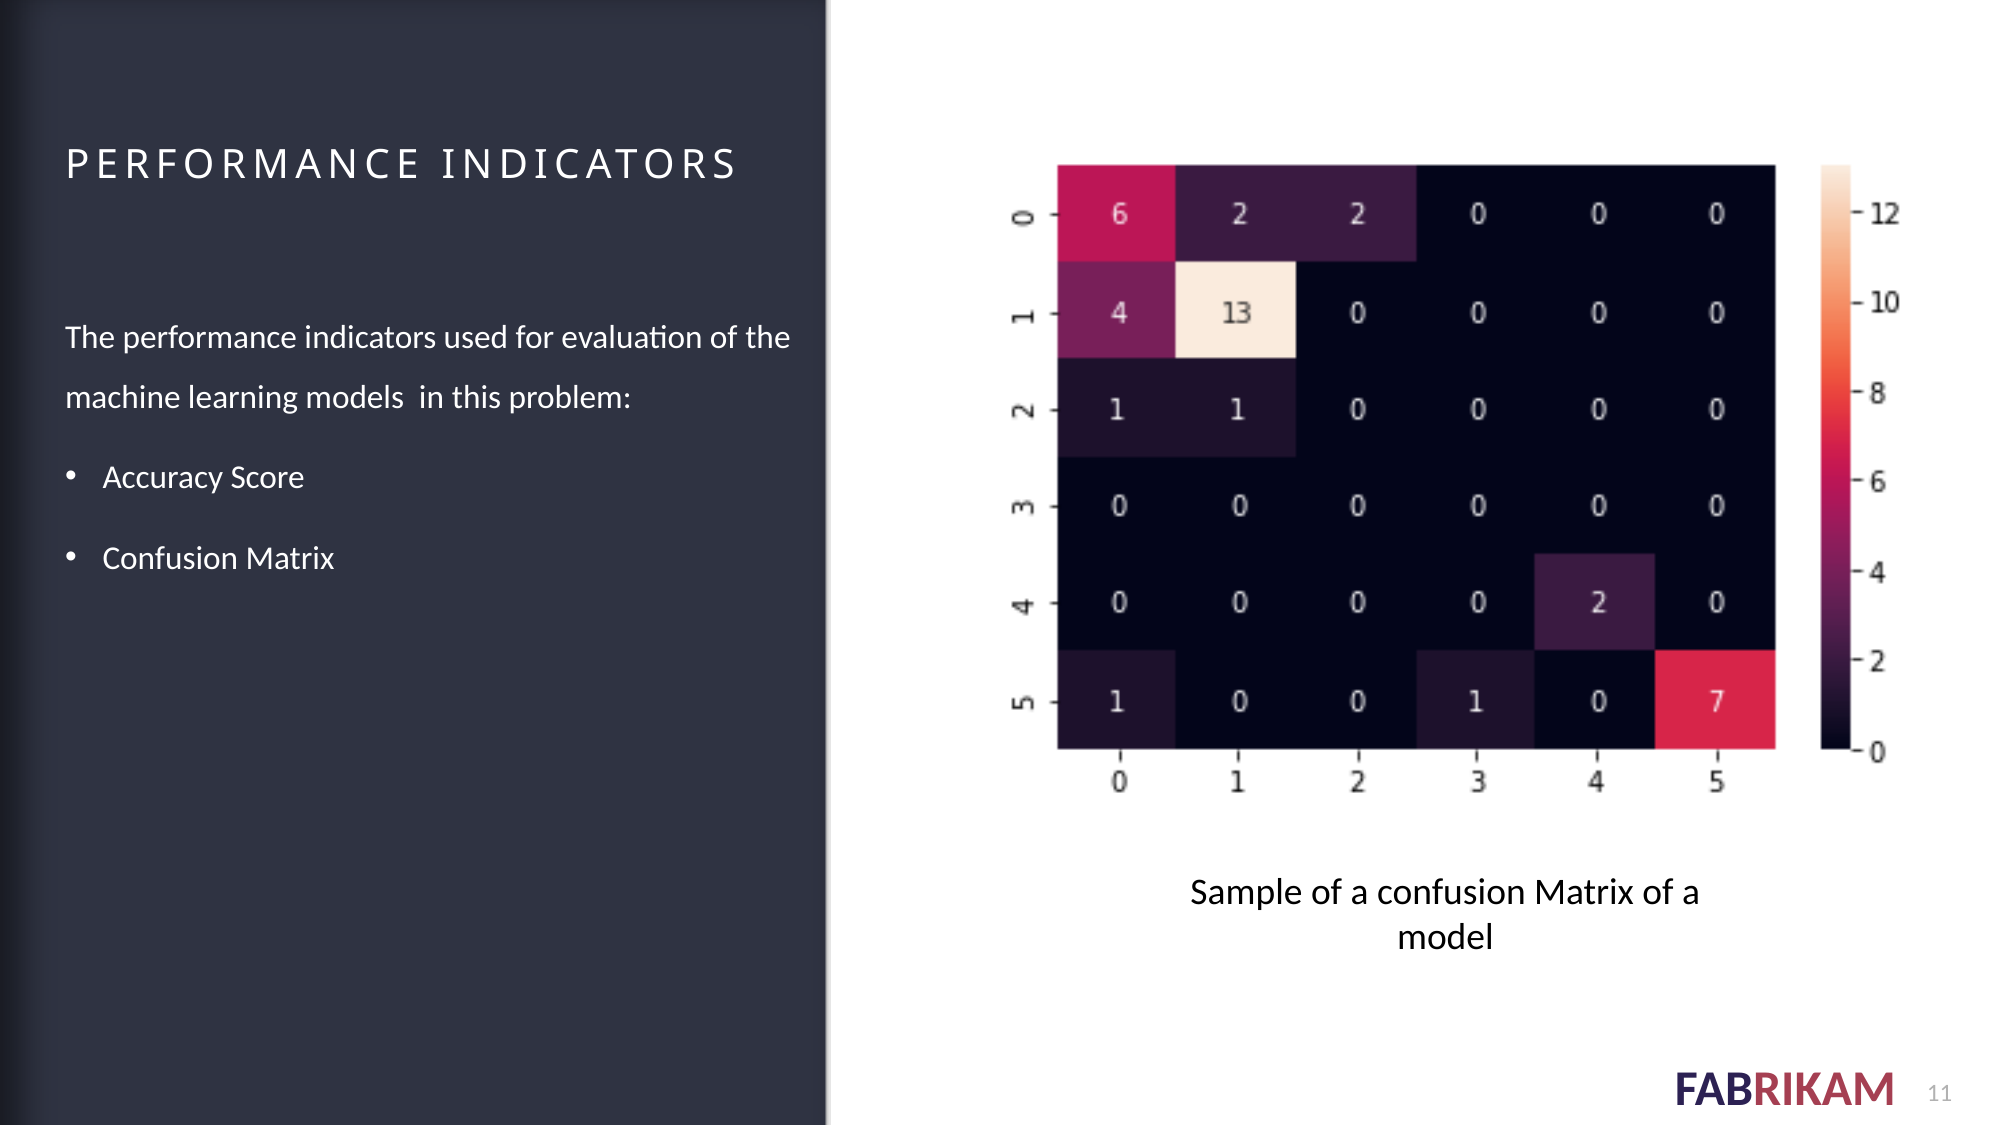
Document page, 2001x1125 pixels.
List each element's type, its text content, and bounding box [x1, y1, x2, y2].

text_box Sample of a confusion Matrix of a model [1169, 859, 1722, 964]
picture [0, 0, 831, 1125]
slide_number 11 [1894, 1061, 1968, 1121]
picture [970, 115, 1921, 817]
